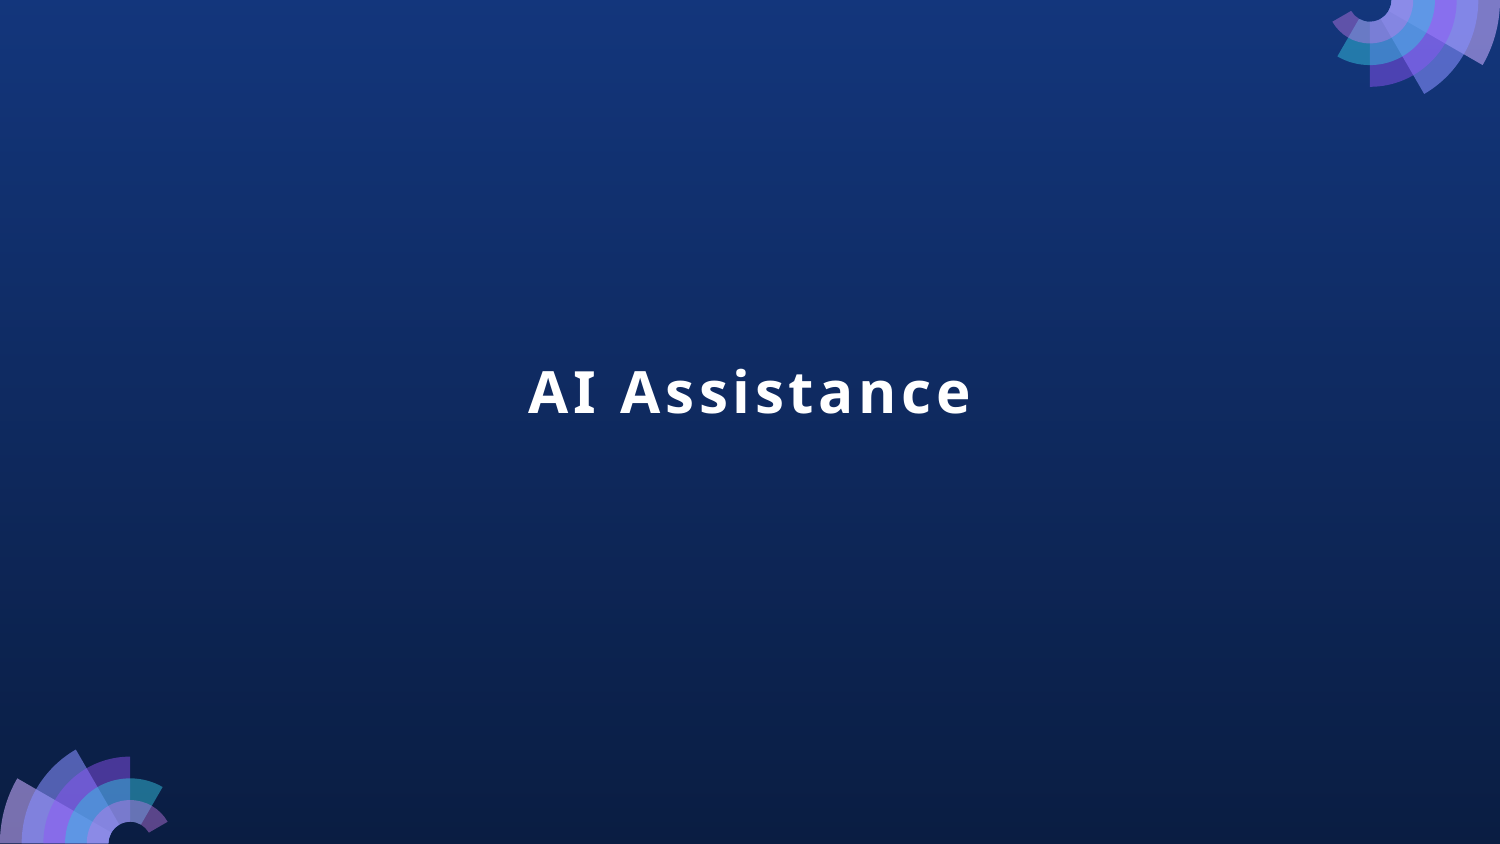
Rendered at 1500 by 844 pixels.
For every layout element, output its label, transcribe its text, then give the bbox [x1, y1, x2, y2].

title AI Assistance [103, 340, 1397, 504]
